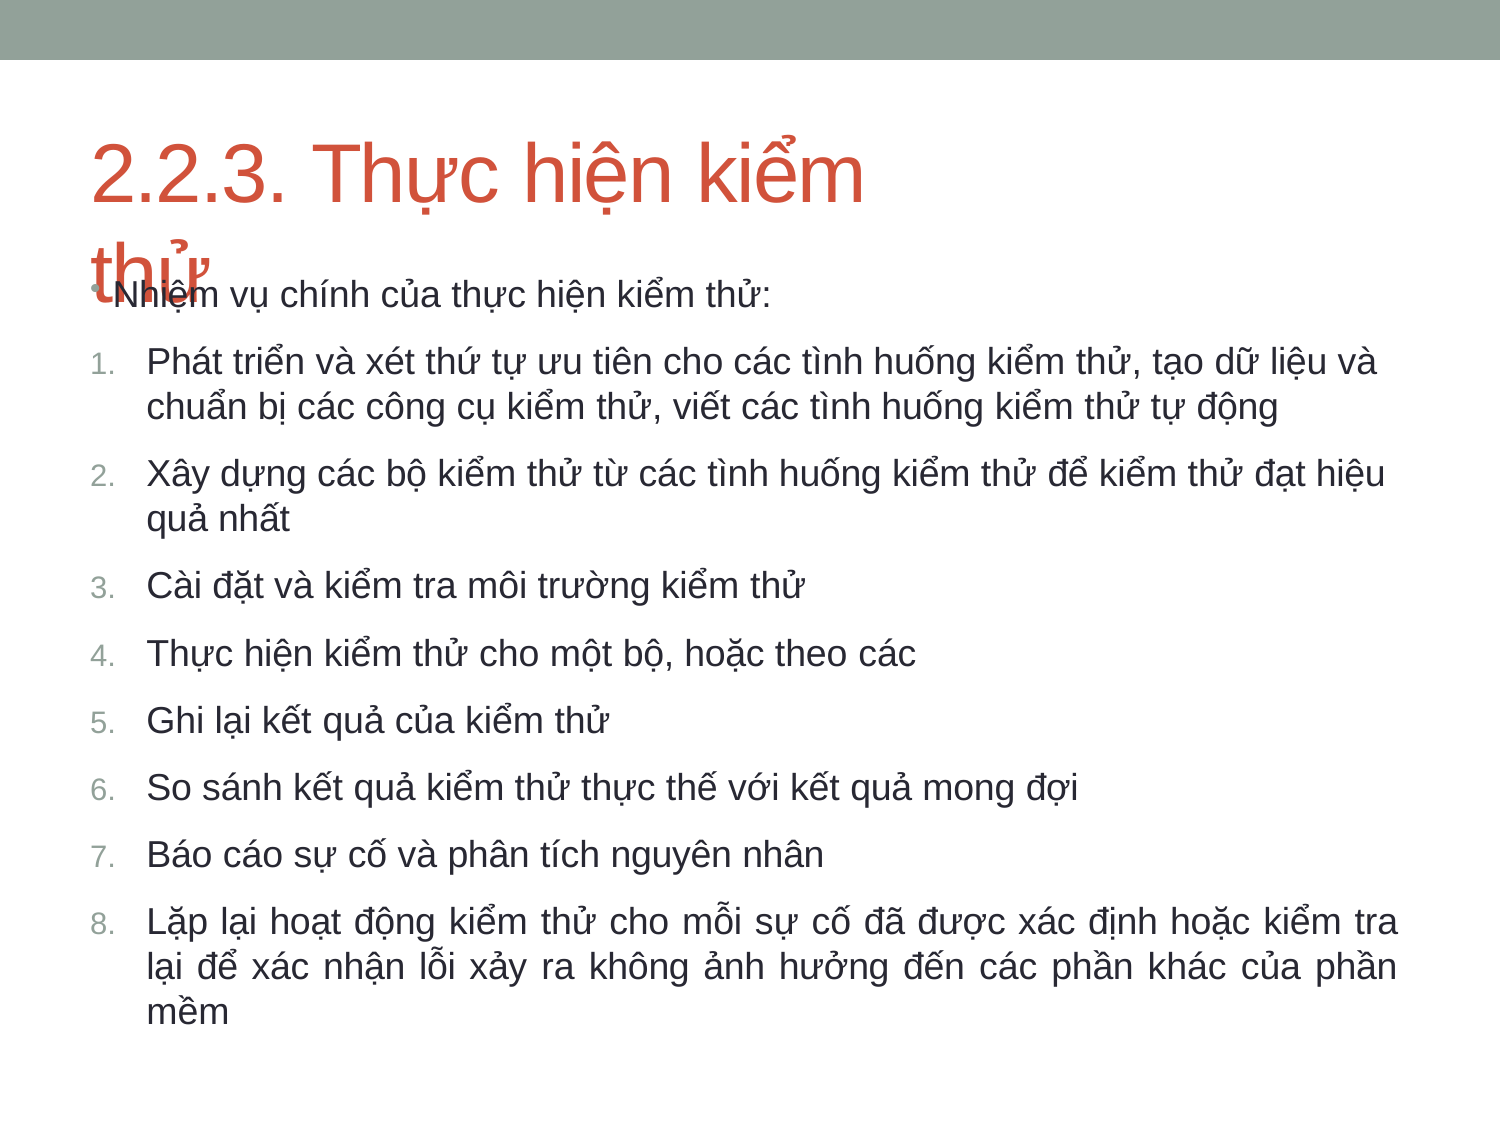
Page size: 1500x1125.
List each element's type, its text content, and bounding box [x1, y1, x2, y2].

text_box Nhiệm vụ chính của thực hiện kiểm thử: Phát triển và xét thứ tự ưu tiên cho các tình huống kiểm thử, tạo dữ liệu và chuẩn bị các công cụ kiểm thử, viết các tình huống kiểm thử tự động Xây dựng các bộ kiểm thử từ các tình huống kiểm thử để kiểm thử đạt hiệu quả nhất Cài đặt và kiểm tra môi trường kiểm thử Thực hiện kiểm thử cho một bộ, hoặc theo các Ghi lại kết quả của kiểm thử So sánh kết quả kiểm thử thực thế với kết quả mong đợi Báo cáo sự cố và phân tích nguyên nhân Lặp lại hoạt động kiểm thử cho mỗi sự cố đã được xác định hoặc kiểm tra lại để xác nhận lỗi xảy ra không ảnh hưởng đến các phần khác của phần mềm [87, 245, 1412, 1032]
title 2.2.3. Thực hiện kiểm thử [87, 116, 997, 245]
